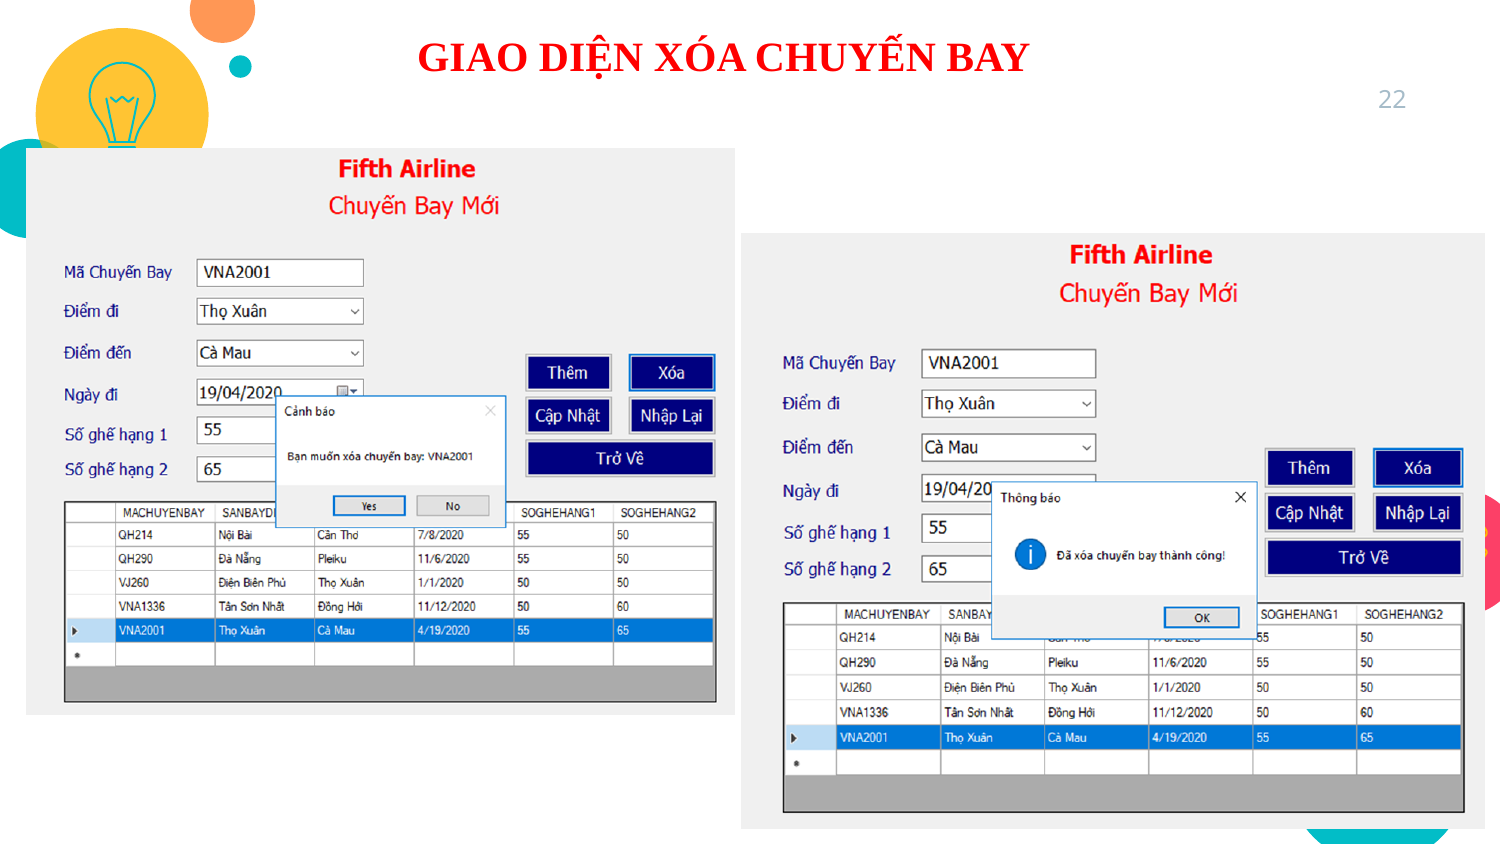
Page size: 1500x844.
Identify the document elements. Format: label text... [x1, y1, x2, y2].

picture [26, 148, 736, 715]
picture [740, 233, 1486, 829]
slide_number 22 [1331, 68, 1422, 134]
list GIAO DIỆN XÓA CHUYẾN BAY [395, 15, 1114, 122]
